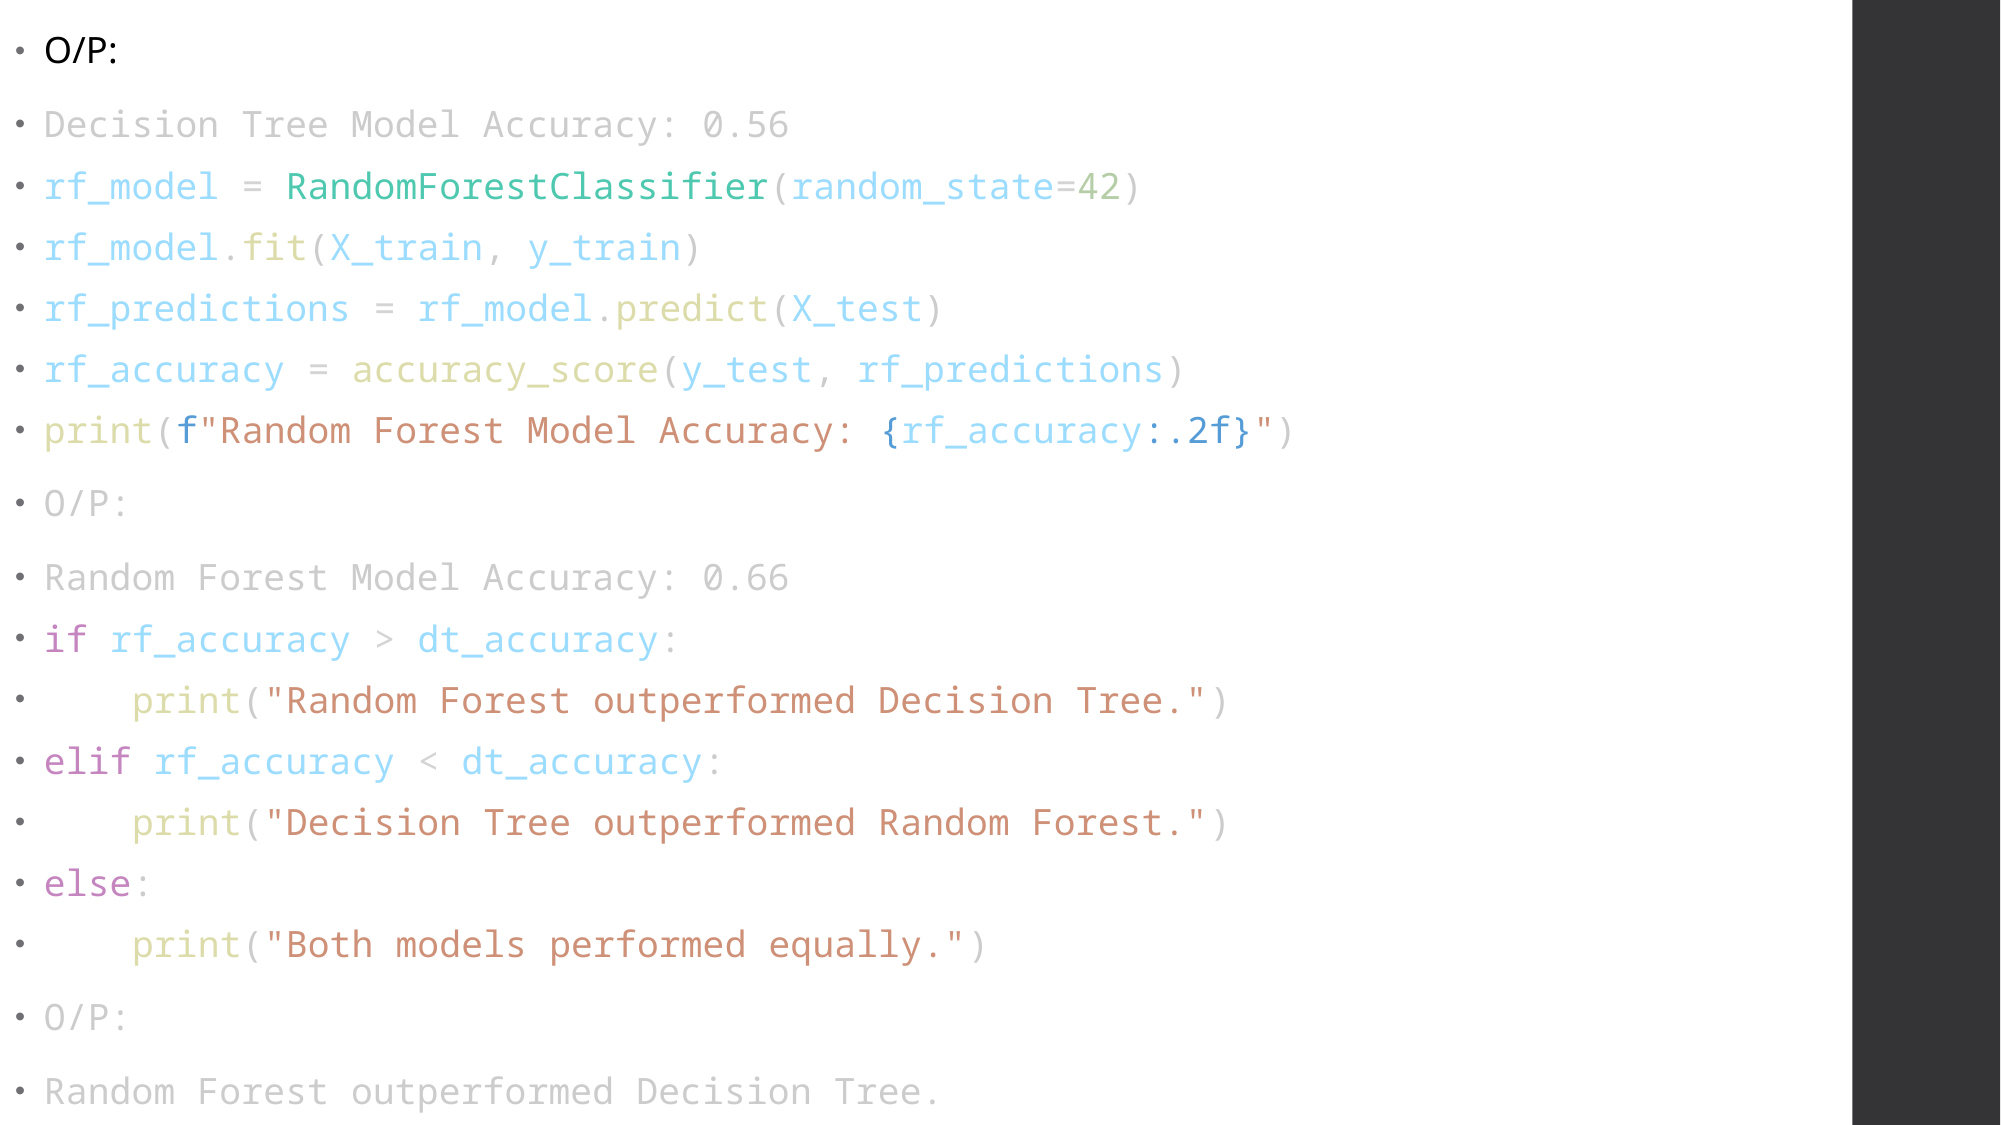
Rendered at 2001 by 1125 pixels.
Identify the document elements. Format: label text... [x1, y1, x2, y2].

list O/P: Decision Tree Model Accuracy: 0.56 rf_model = RandomForestClassifier(random_state=42) rf_model.fit(X_train, y_train) rf_predictions = rf_model.predict(X_test) rf_accuracy = accuracy_score(y_test, rf_predictions) print(f"Random Forest Model Accuracy: {rf_accuracy:.2f}") O/P: Random Forest Model Accuracy: 0.66 if rf_accuracy > dt_accuracy: print("Random Forest outperformed Decision Tree.") elif rf_accuracy < dt_accuracy: print("Decision Tree outperformed Random Forest.") else: print("Both models performed equally.") O/P: Random Forest outperformed Decision Tree. [0, 23, 1847, 1125]
